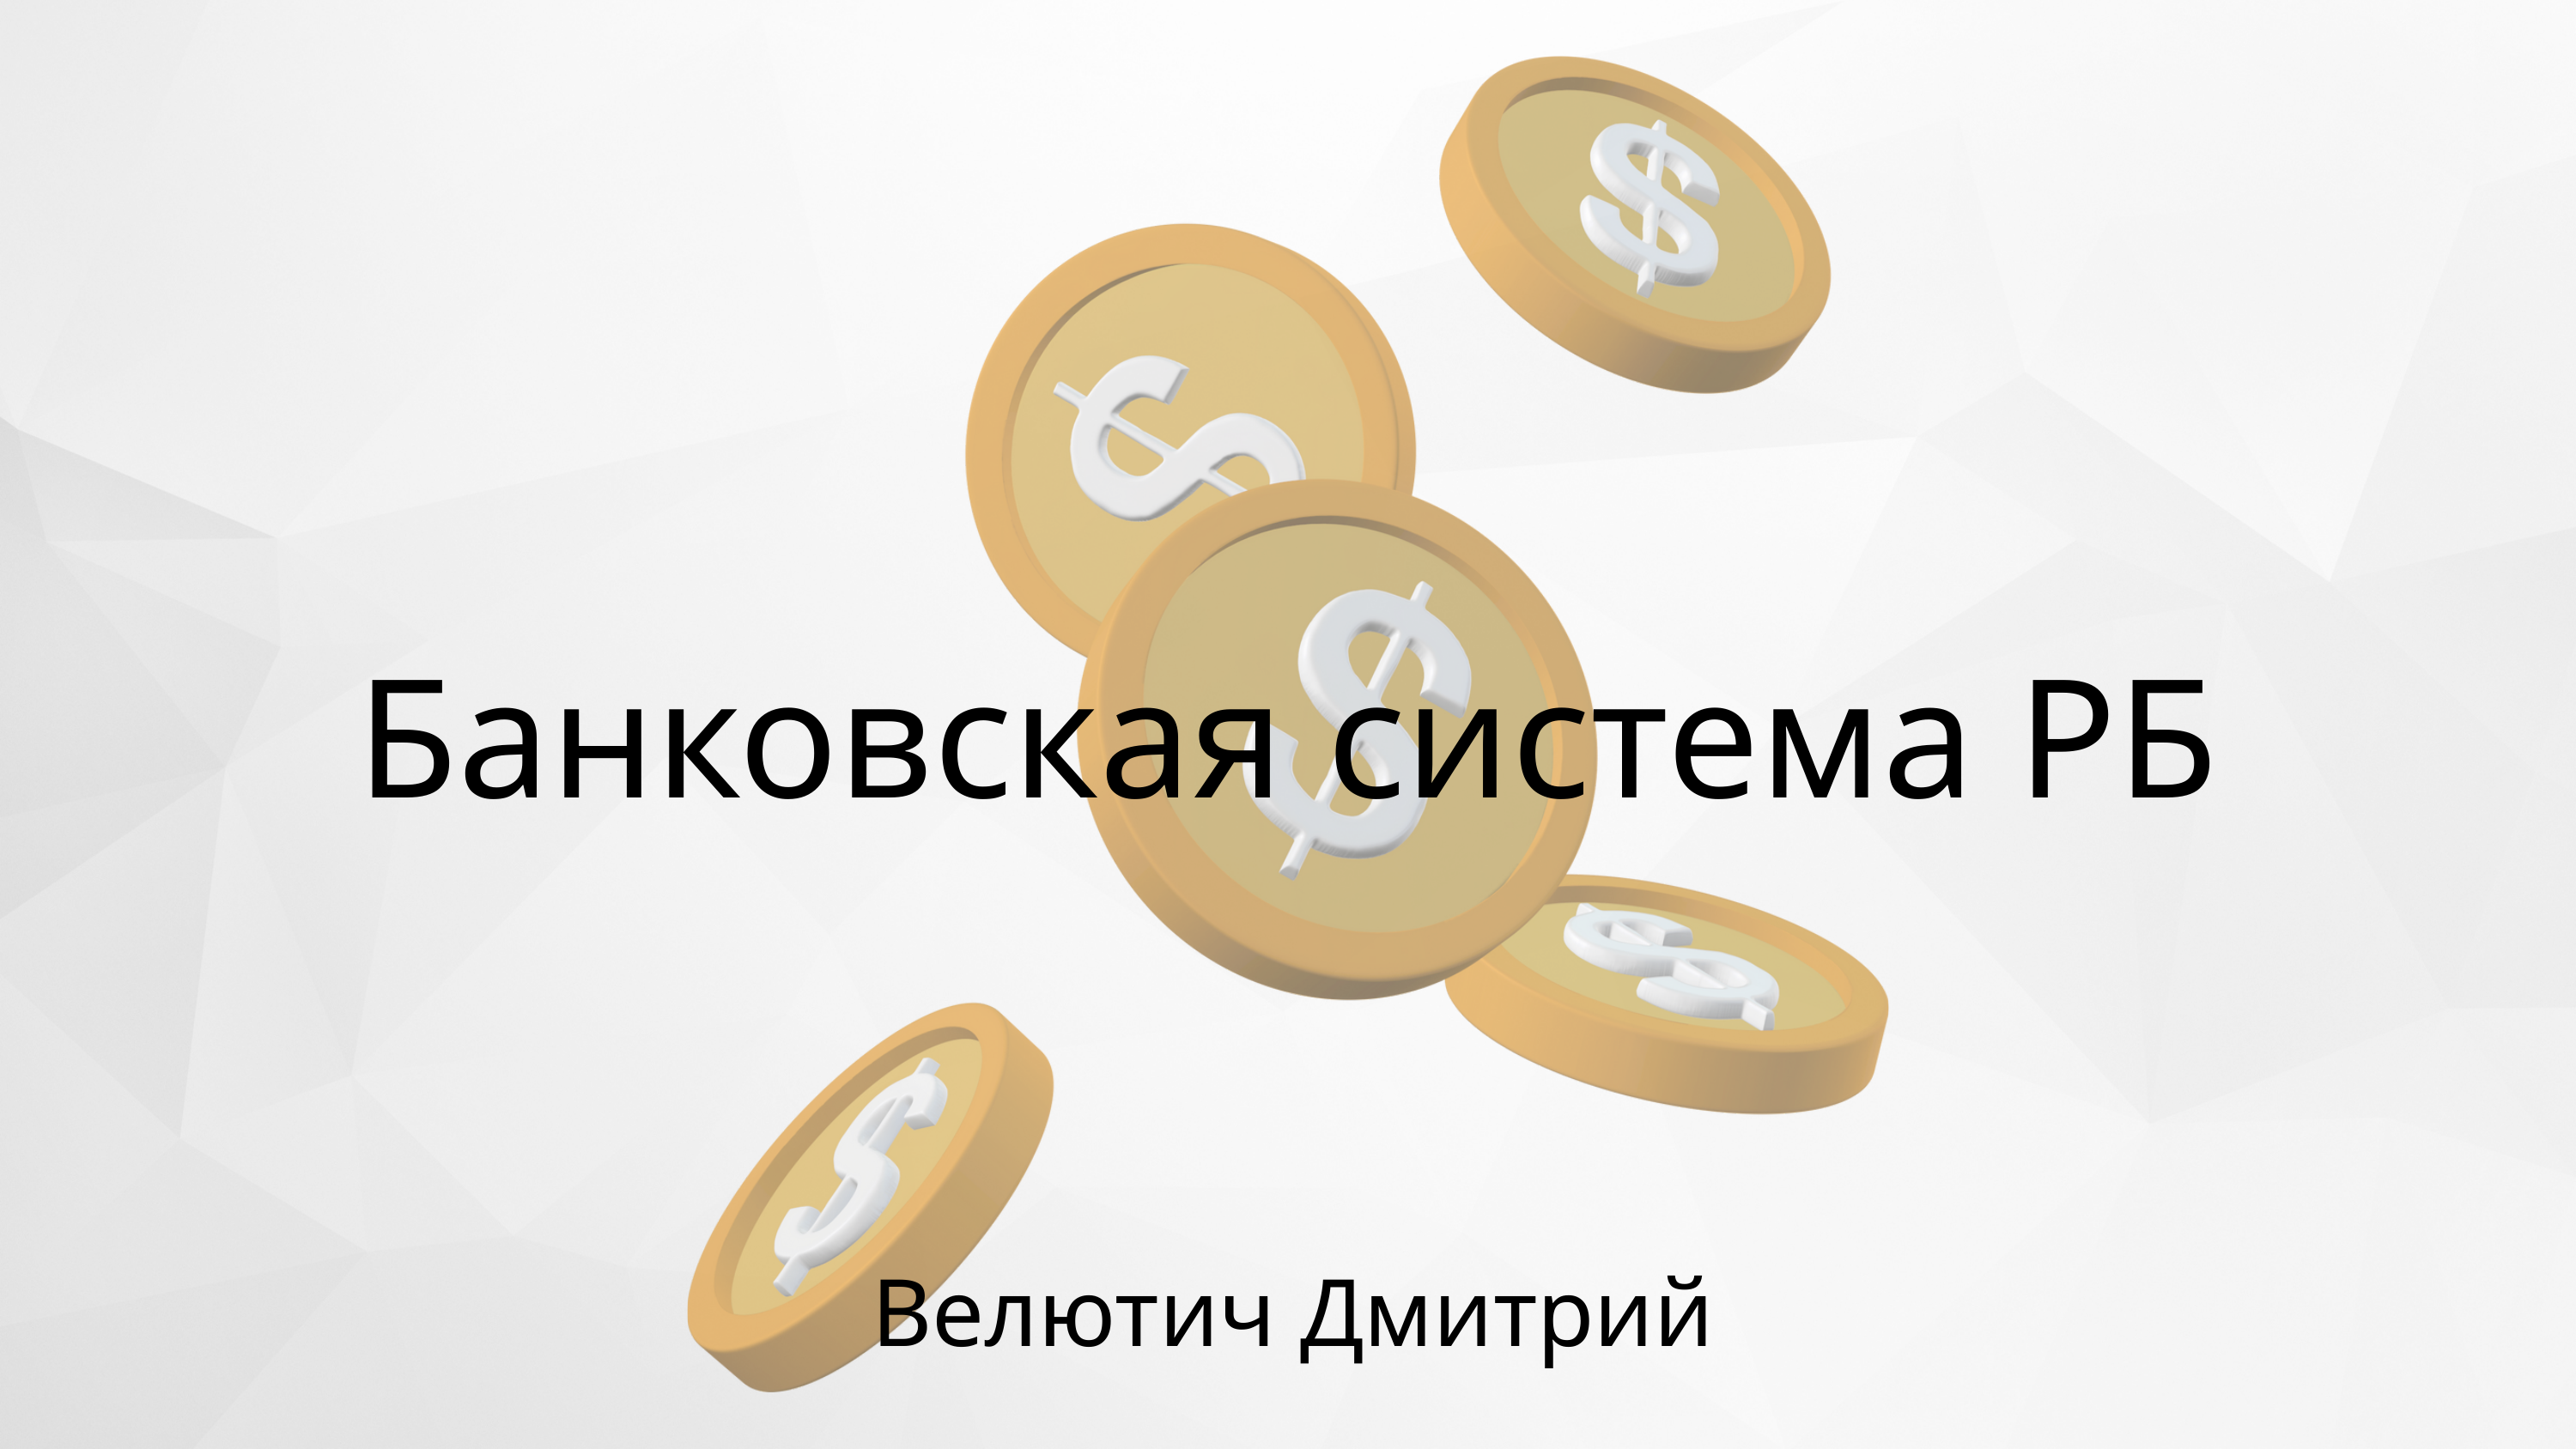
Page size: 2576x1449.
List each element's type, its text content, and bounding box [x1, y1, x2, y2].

text_box Велютич Дмитрий [826, 1234, 1760, 1365]
text_box [687, 56, 1889, 600]
text_box Банковская система РБ [225, 600, 2351, 831]
text_box [687, 831, 1889, 1392]
text_box [0, 0, 2576, 1449]
